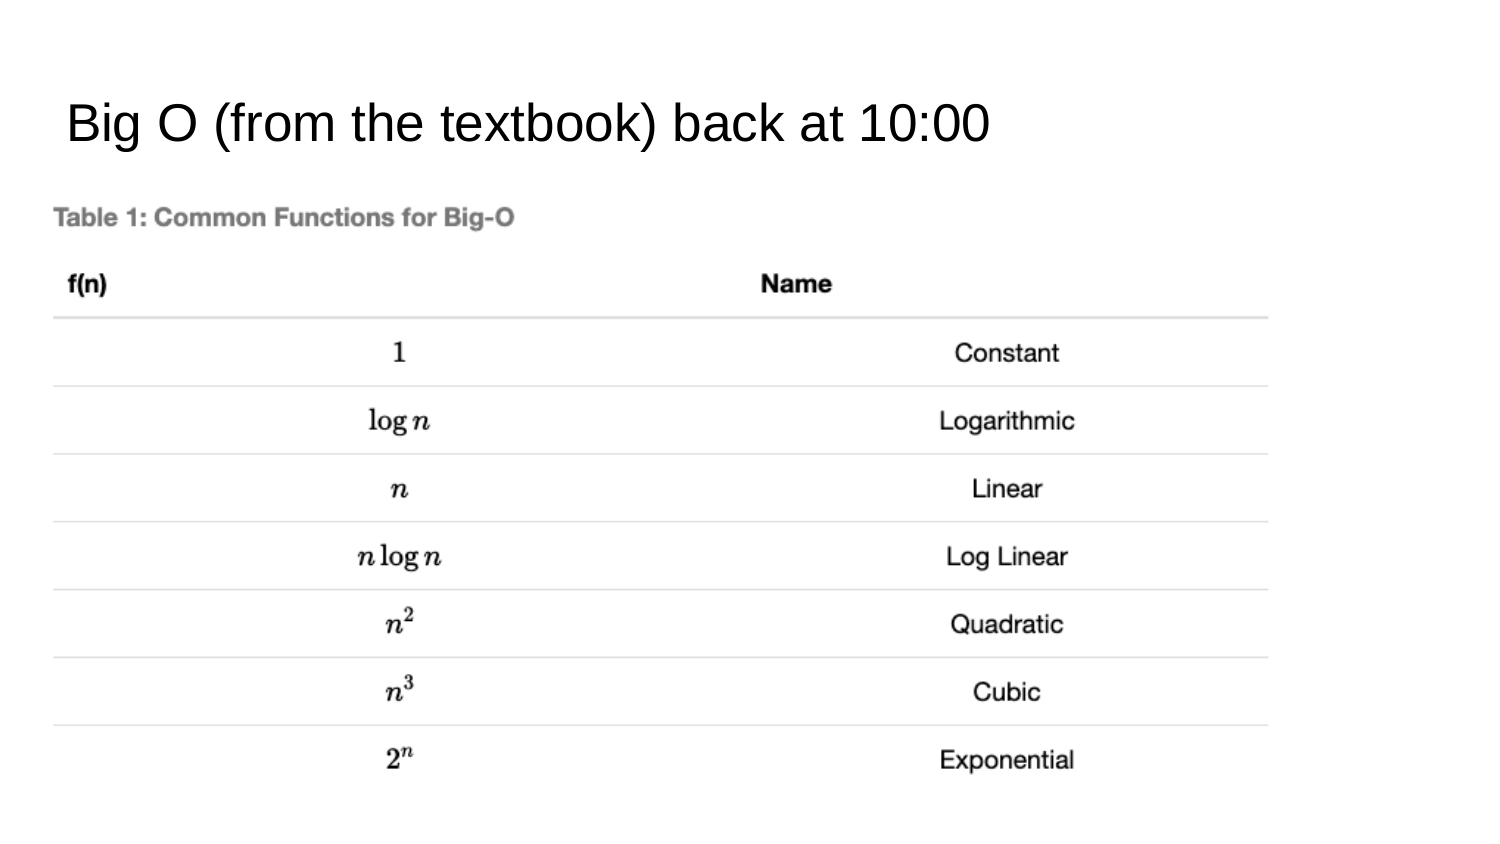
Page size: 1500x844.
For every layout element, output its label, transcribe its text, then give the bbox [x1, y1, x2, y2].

title Big O (from the textbook) back at 10:00 [51, 72, 1449, 167]
picture [24, 191, 1354, 819]
